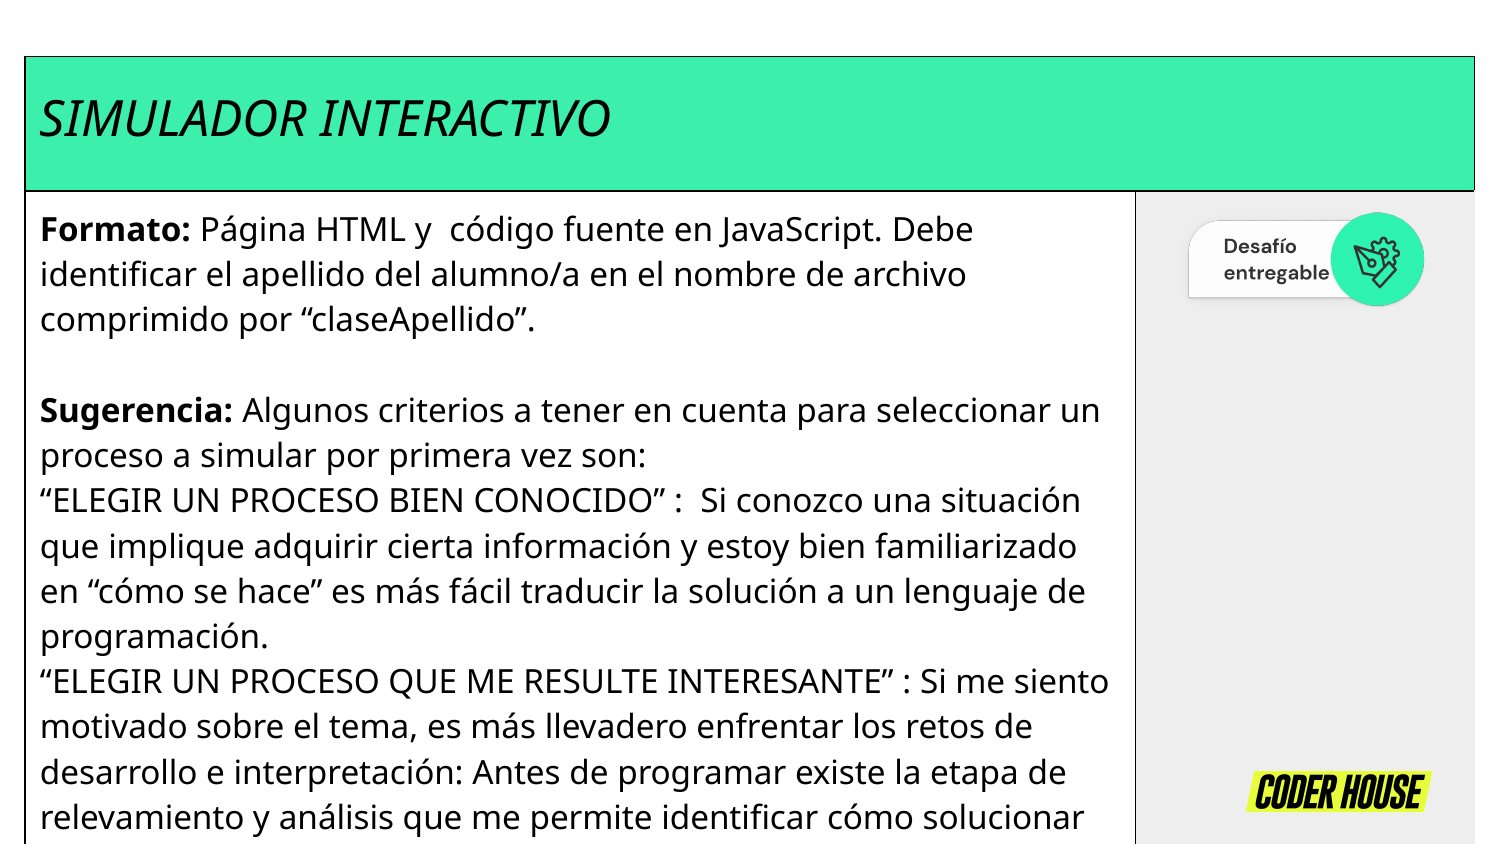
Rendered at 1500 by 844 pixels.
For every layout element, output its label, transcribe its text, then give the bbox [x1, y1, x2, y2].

table_cell [1136, 192, 1474, 844]
table_header SIMULADOR INTERACTIVO [26, 57, 1474, 190]
picture [1241, 764, 1437, 819]
table_cell Formato: Página HTML y código fuente en JavaScript. Debe identificar el apellido del alumno/a en el nombre de archivo comprimido por “claseApellido”. Sugerencia: Algunos criterios a tener en cuenta para seleccionar un proceso a simular por primera vez son: “ELEGIR UN PROCESO BIEN CONOCIDO” : Si conozco una situación que implique adquirir cierta información y estoy bien familiarizado en “cómo se hace” es más fácil traducir la solución a un lenguaje de programación. “ELEGIR UN PROCESO QUE ME RESULTE INTERESANTE” : Si me siento motivado sobre el tema, es más llevadero enfrentar los retos de desarrollo e interpretación: Antes de programar existe la etapa de relevamiento y análisis que me permite identificar cómo solucionar el proceso. [26, 192, 1135, 844]
picture [1176, 206, 1445, 312]
